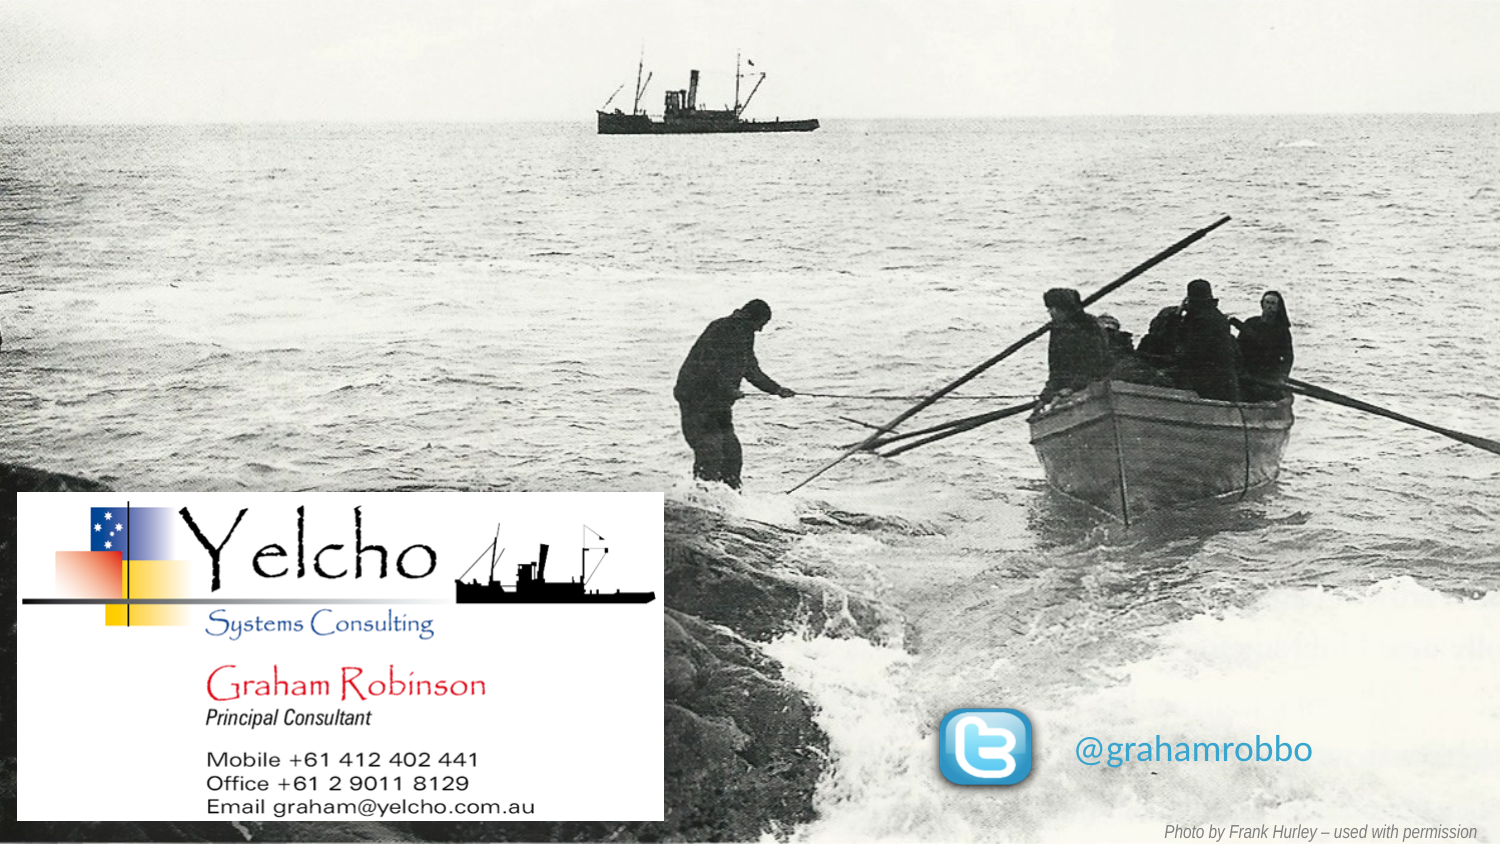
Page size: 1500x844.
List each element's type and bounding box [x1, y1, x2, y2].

picture [0, 0, 1500, 844]
text_box [921, 693, 1358, 800]
